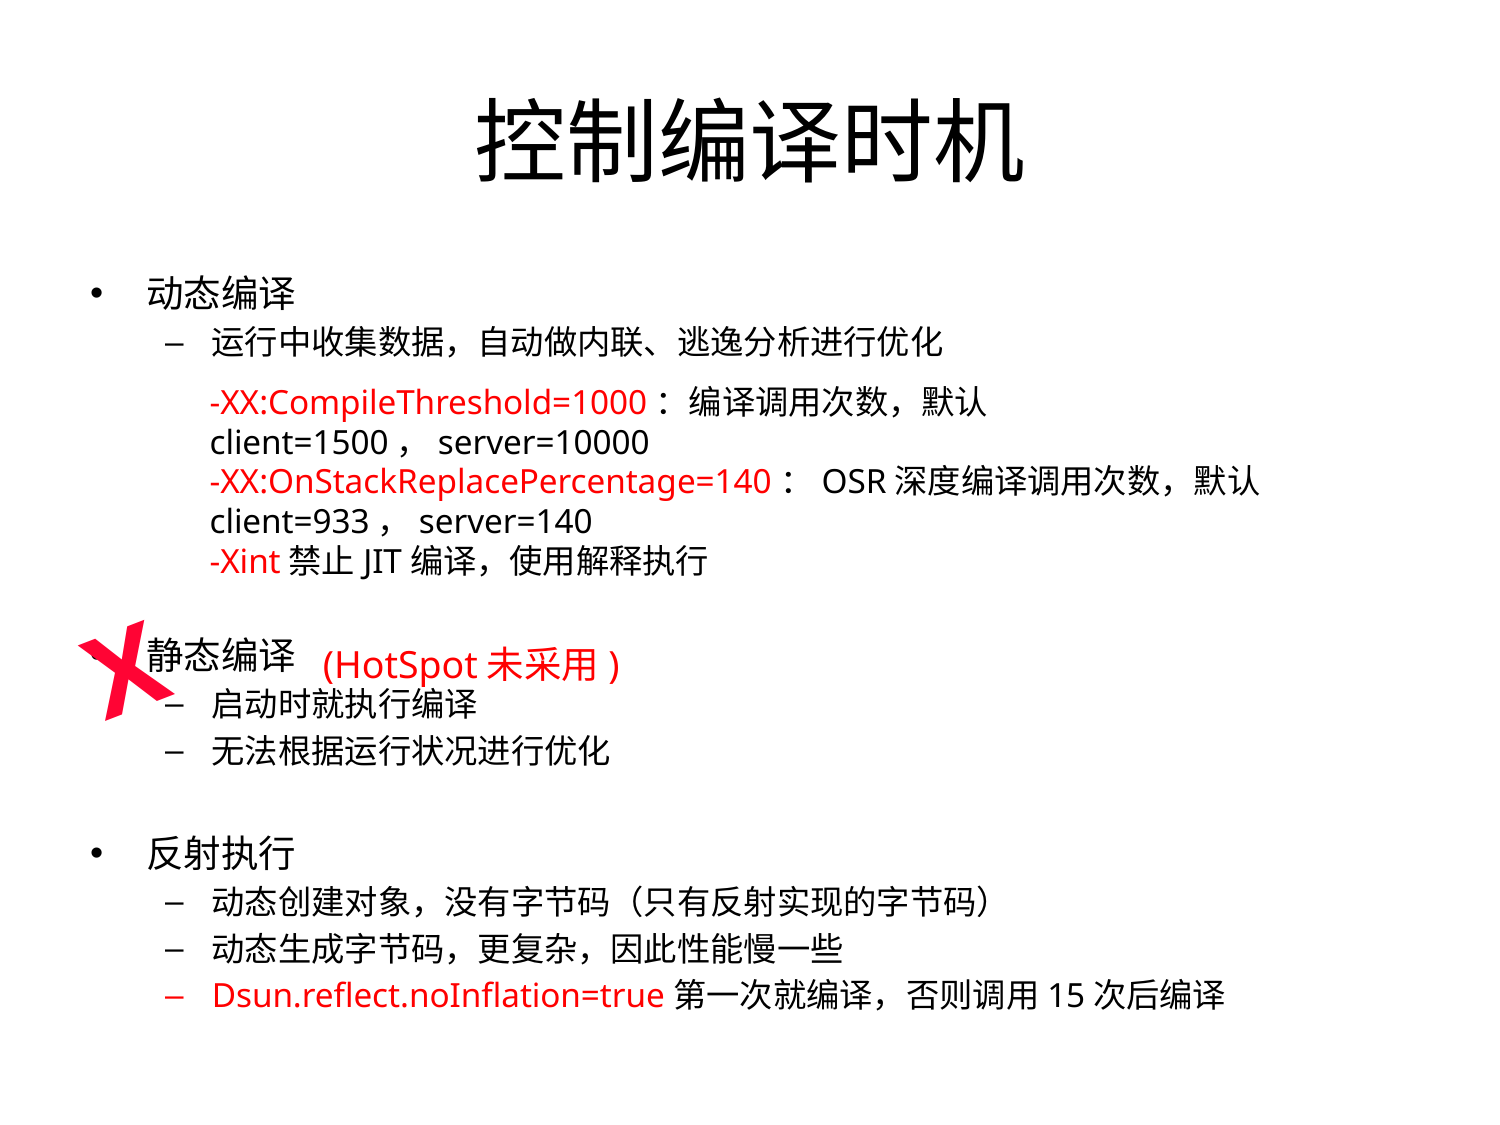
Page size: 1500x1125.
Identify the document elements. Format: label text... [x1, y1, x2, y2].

list 动态编译 运行中收集数据，自动做内联、逃逸分析进行优化 静态编译 启动时就执行编译 无法根据运行状况进行优化 反射执行 动态创建对象，没有字节码（只有反射实现的字节码） 动态生成字节码，更复杂，因此性能慢一些 Dsun.reflect.noInflation=true第一次就编译，否则调用15次后编译 [75, 262, 1425, 1125]
text_box X [48, 576, 201, 755]
title 控制编译时机 [75, 45, 1425, 233]
text_box (HotSpot未采用) [233, 633, 635, 694]
text_box -XX:CompileThreshold=1000：编译调用次数，默认client=1500，server=10000 -XX:OnStackReplacePercentage=140：OSR深度编译调用次数，默认client=933，server=140 -Xint禁止JIT编译，使用解释执行 [194, 373, 1341, 588]
